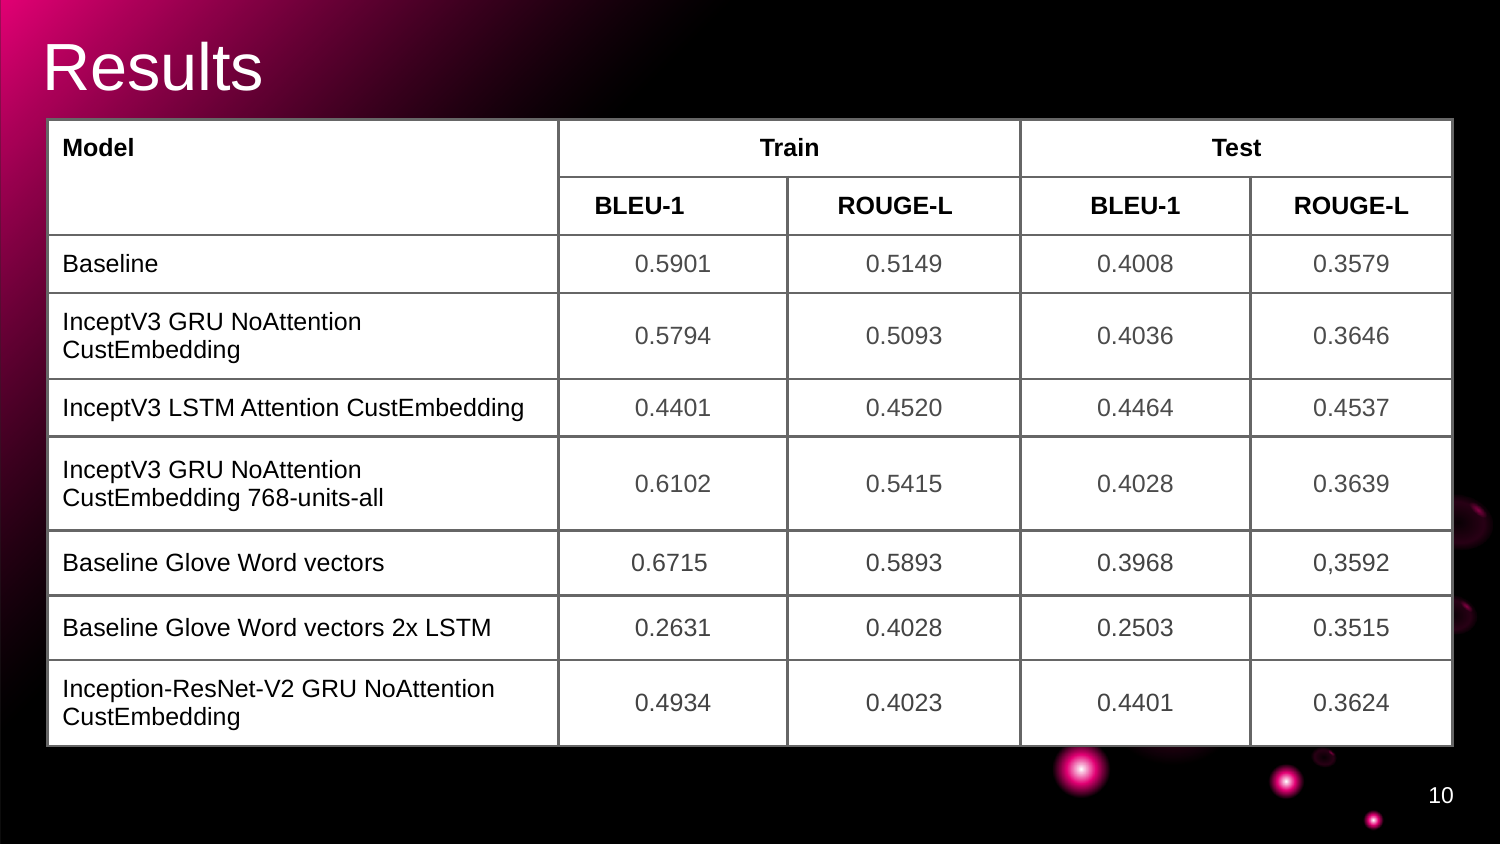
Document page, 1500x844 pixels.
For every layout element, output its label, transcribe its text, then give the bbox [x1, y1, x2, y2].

table_cell 0.4028 [789, 597, 1019, 659]
table_cell 0.4028 [1022, 438, 1249, 529]
table_header Model [49, 121, 557, 234]
table_cell 0.4464 [1022, 380, 1249, 435]
table_cell 0.6715 [560, 532, 786, 594]
table_cell 0.4023 [789, 661, 1019, 745]
table_cell BLEU-1 [560, 178, 786, 234]
table_cell Inception-ResNet-V2 GRU NoAttention CustEmbedding [49, 661, 557, 745]
table_cell 0.5093 [789, 294, 1019, 378]
table_cell 0.6102 [560, 438, 786, 529]
table_cell 0.5794 [560, 294, 786, 378]
table_cell 0.2503 [1022, 597, 1249, 659]
table_cell ROUGE-L [789, 178, 1019, 234]
table_cell 0.2631 [560, 597, 786, 659]
slide_number 10 [1406, 776, 1454, 813]
table_cell InceptV3 GRU NoAttention CustEmbedding [49, 294, 557, 378]
table_cell 0.3646 [1252, 294, 1451, 378]
picture [0, 0, 1500, 844]
table_cell 0.5415 [789, 438, 1019, 529]
table_cell 0.4934 [560, 661, 786, 745]
table_header Test [1022, 121, 1451, 176]
table_cell 0.5893 [789, 532, 1019, 594]
table_cell 0.5149 [789, 236, 1019, 292]
table_cell InceptV3 LSTM Attention CustEmbedding [49, 380, 557, 435]
table_cell 0.3515 [1252, 597, 1451, 659]
table_cell 0.4036 [1022, 294, 1249, 378]
table_cell Baseline Glove Word vectors 2x LSTM [49, 597, 557, 659]
table_cell 0.4537 [1252, 380, 1451, 435]
table_cell 0.3639 [1252, 438, 1451, 529]
table_cell ROUGE-L [1252, 178, 1451, 234]
table_cell 0.5901 [560, 236, 786, 292]
table_cell BLEU-1 [1022, 178, 1249, 234]
table_cell 0.4401 [1022, 661, 1249, 745]
table_cell 0.4008 [1022, 236, 1249, 292]
table_header Train [560, 121, 1019, 176]
table_cell Baseline [49, 236, 557, 292]
title Results [42, 32, 1458, 99]
table_cell 0.3624 [1252, 661, 1451, 745]
table_cell 0.4401 [560, 380, 786, 435]
table_cell 0.4520 [789, 380, 1019, 435]
table_cell Baseline Glove Word vectors [49, 532, 557, 594]
table_cell InceptV3 GRU NoAttention CustEmbedding 768-units-all [49, 438, 557, 529]
table_cell 0.3968 [1022, 532, 1249, 594]
table_cell 0,3592 [1252, 532, 1451, 594]
table_cell 0.3579 [1252, 236, 1451, 292]
